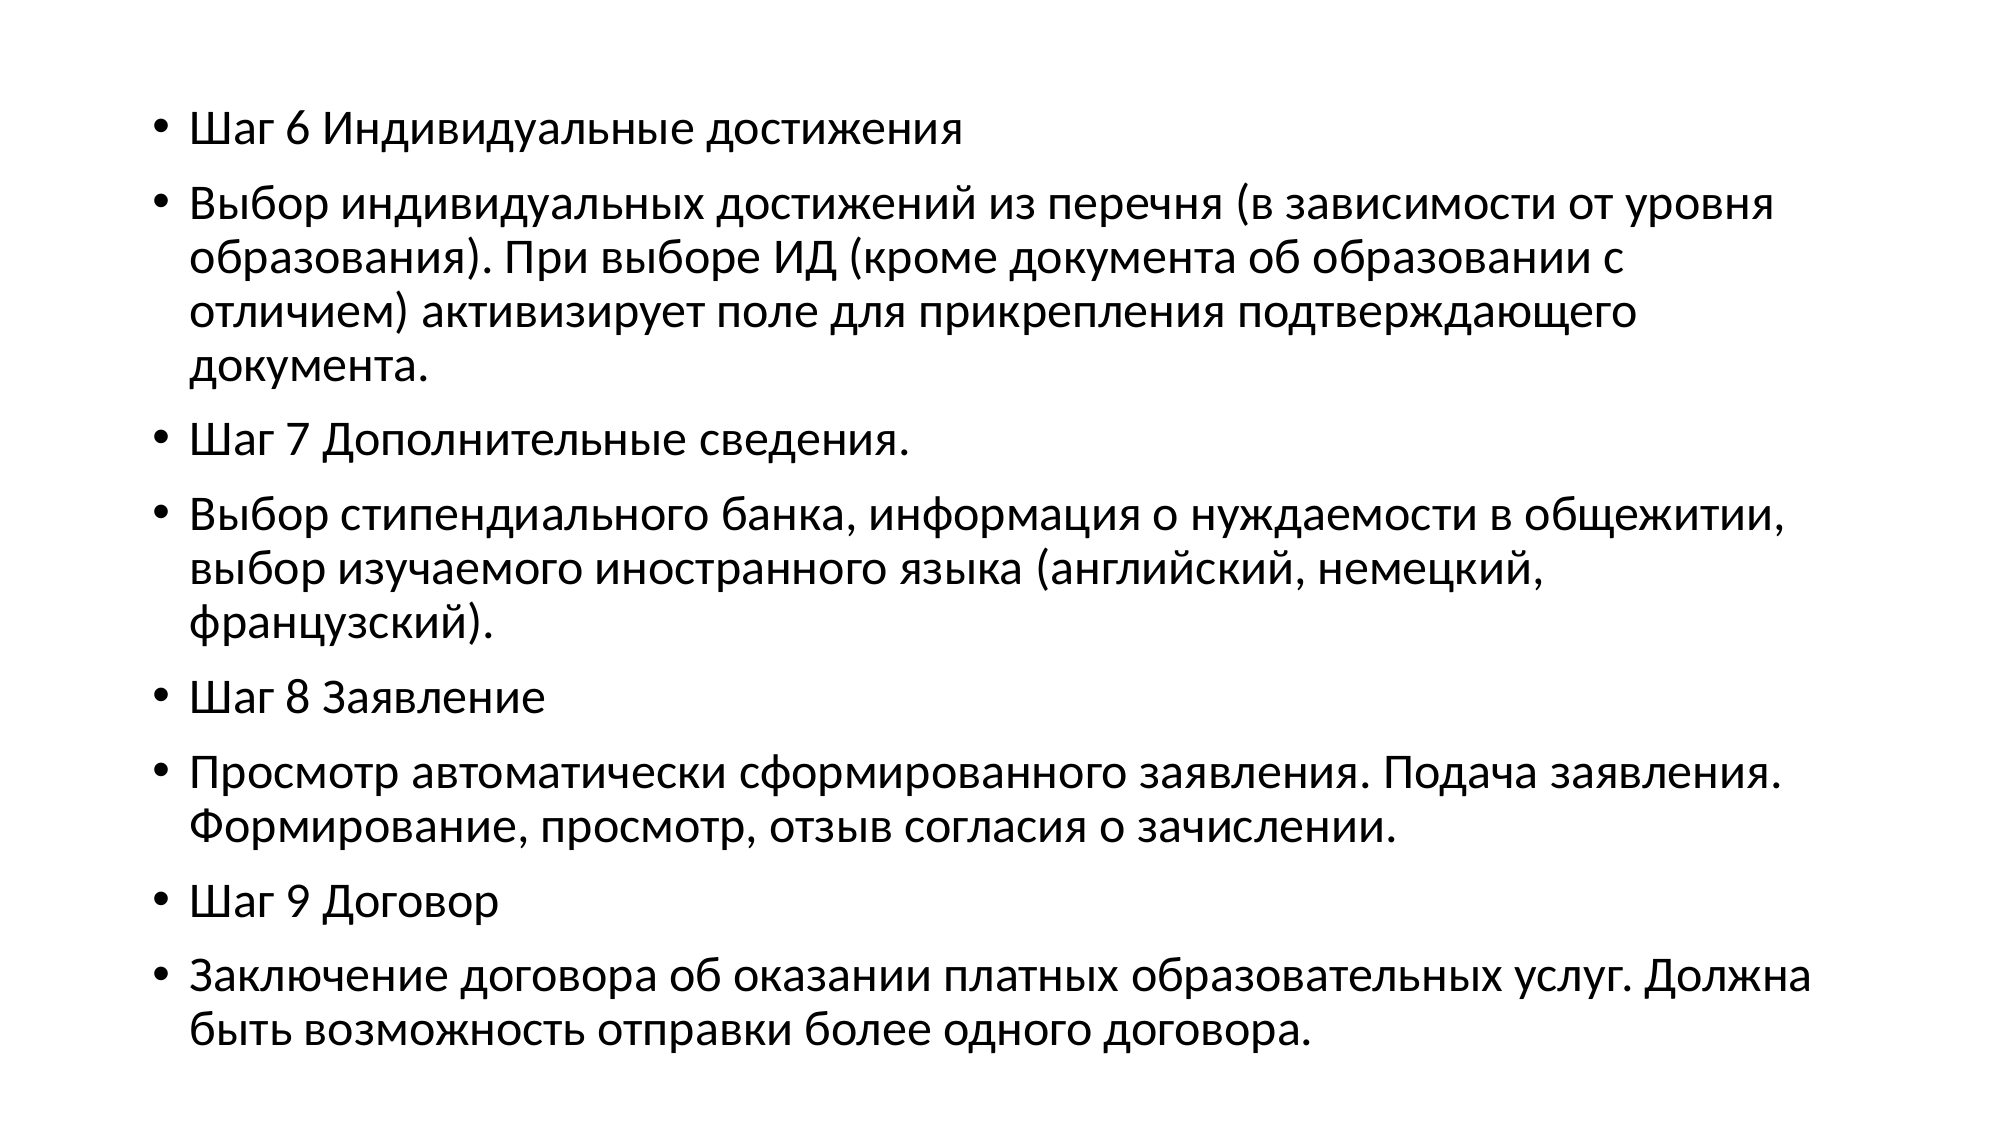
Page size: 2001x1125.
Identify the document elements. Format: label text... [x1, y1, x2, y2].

list Шаг 6 Индивидуальные достижения Выбор индивидуальных достижений из перечня (в зависимости от уровня образования). При выборе ИД (кроме документа об образовании с отличием) активизирует поле для прикрепления подтверждающего документа. Шаг 7 Дополнительные сведения. Выбор стипендиального банка, информация о нуждаемости в общежитии, выбор изучаемого иностранного языка (английский, немецкий, французский). Шаг 8 Заявление Просмотр автоматически сформированного заявления. Подача заявления. Формирование, просмотр, отзыв согласия о зачислении. Шаг 9 Договор Заключение договора об оказании платных образовательных услуг. Должна быть возможность отправки более одного договора. [137, 93, 1863, 808]
